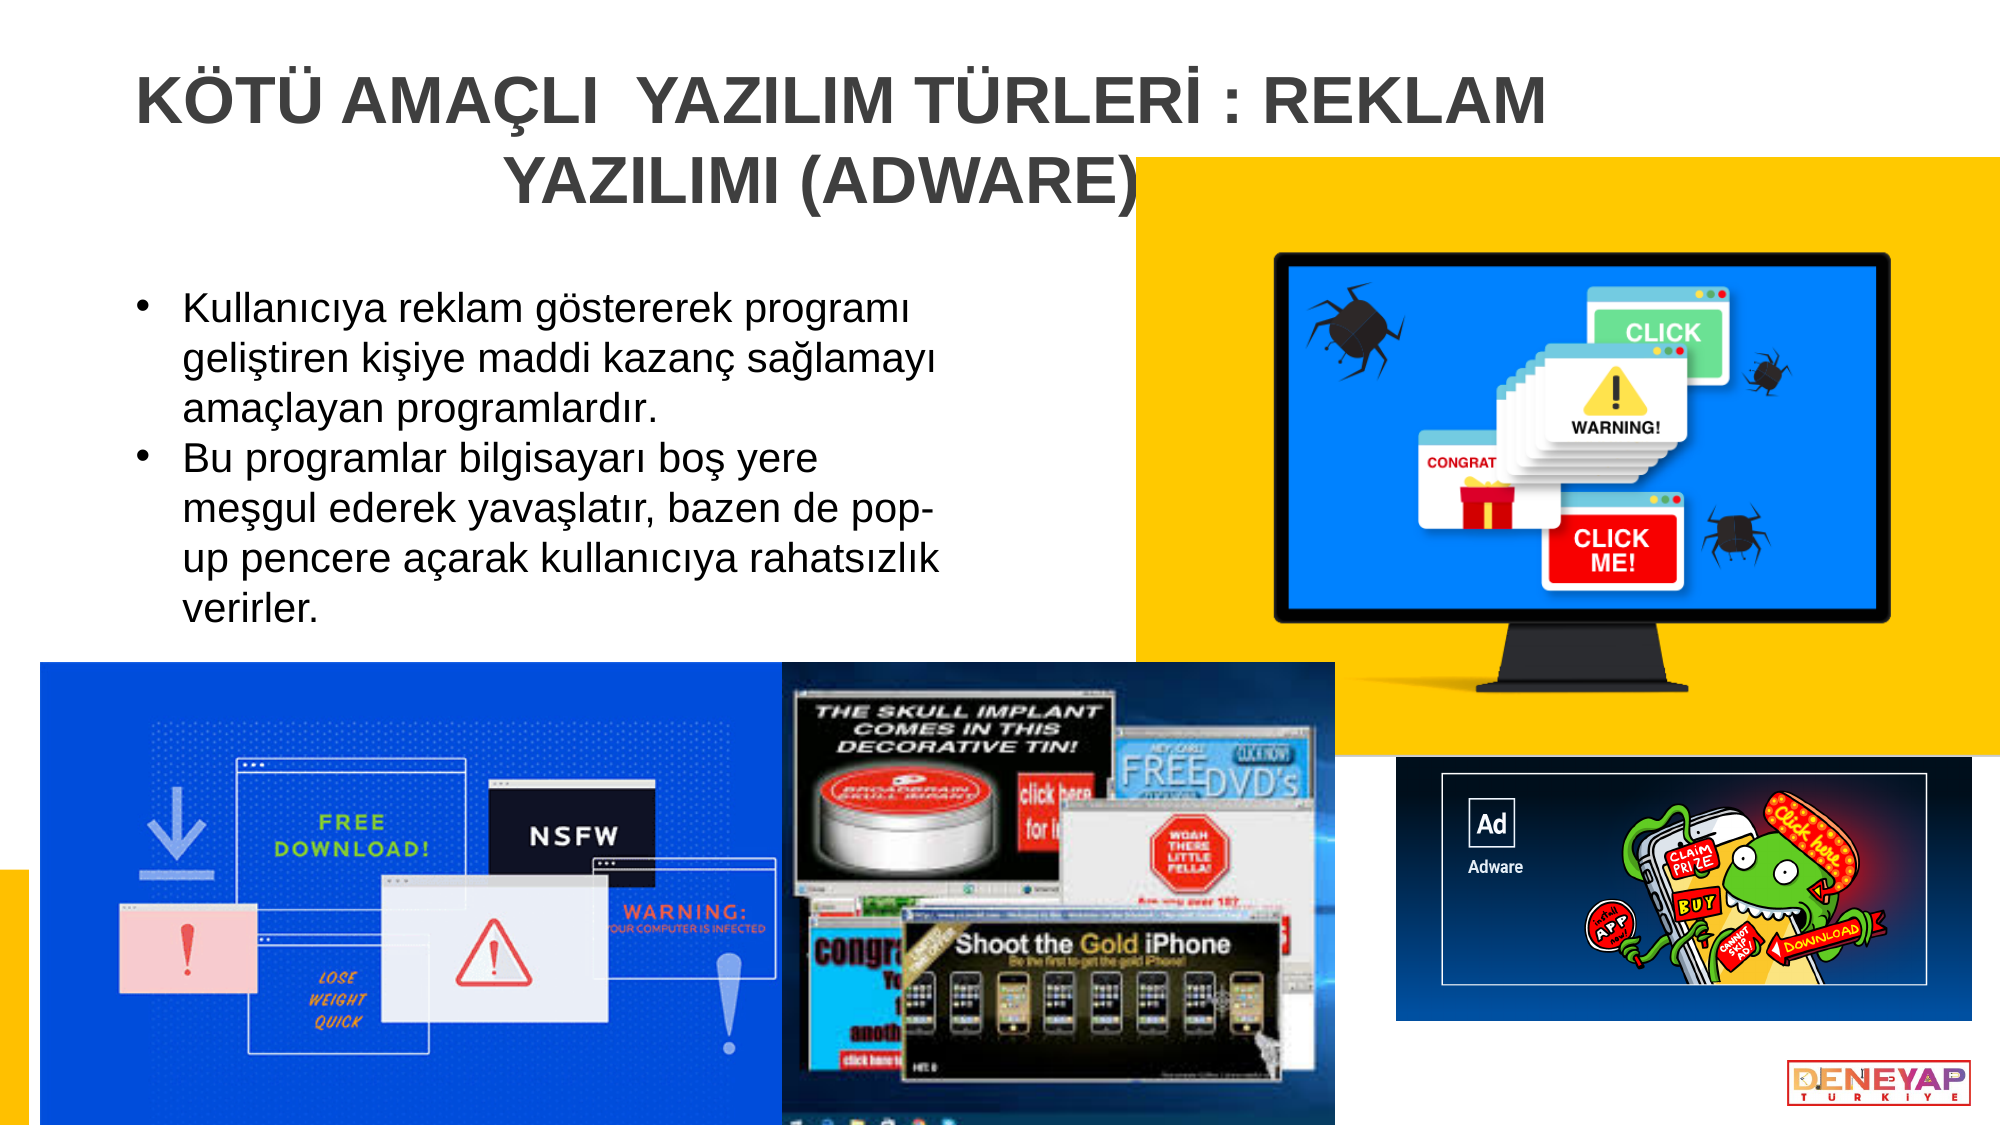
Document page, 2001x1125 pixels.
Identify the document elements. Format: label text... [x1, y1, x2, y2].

text_box KÖTÜ AMAÇLI YAZILIM TÜRLERİ : REKLAM YAZILIMI (ADWARE): [0, 49, 1684, 225]
text_box [0, 869, 29, 1125]
picture [40, 157, 2000, 1125]
text_box Kullanıcıya reklam göstererek programı geliştiren kişiye maddi kazanç sağlamayı amaçlayan programlardır. Bu programlar bilgisayarı boş yere meşgul ederek yavaşlatır, bazen de pop-up pencere açarak kullanıcıya rahatsızlık verirler. [120, 273, 959, 638]
picture [1787, 1059, 1971, 1106]
